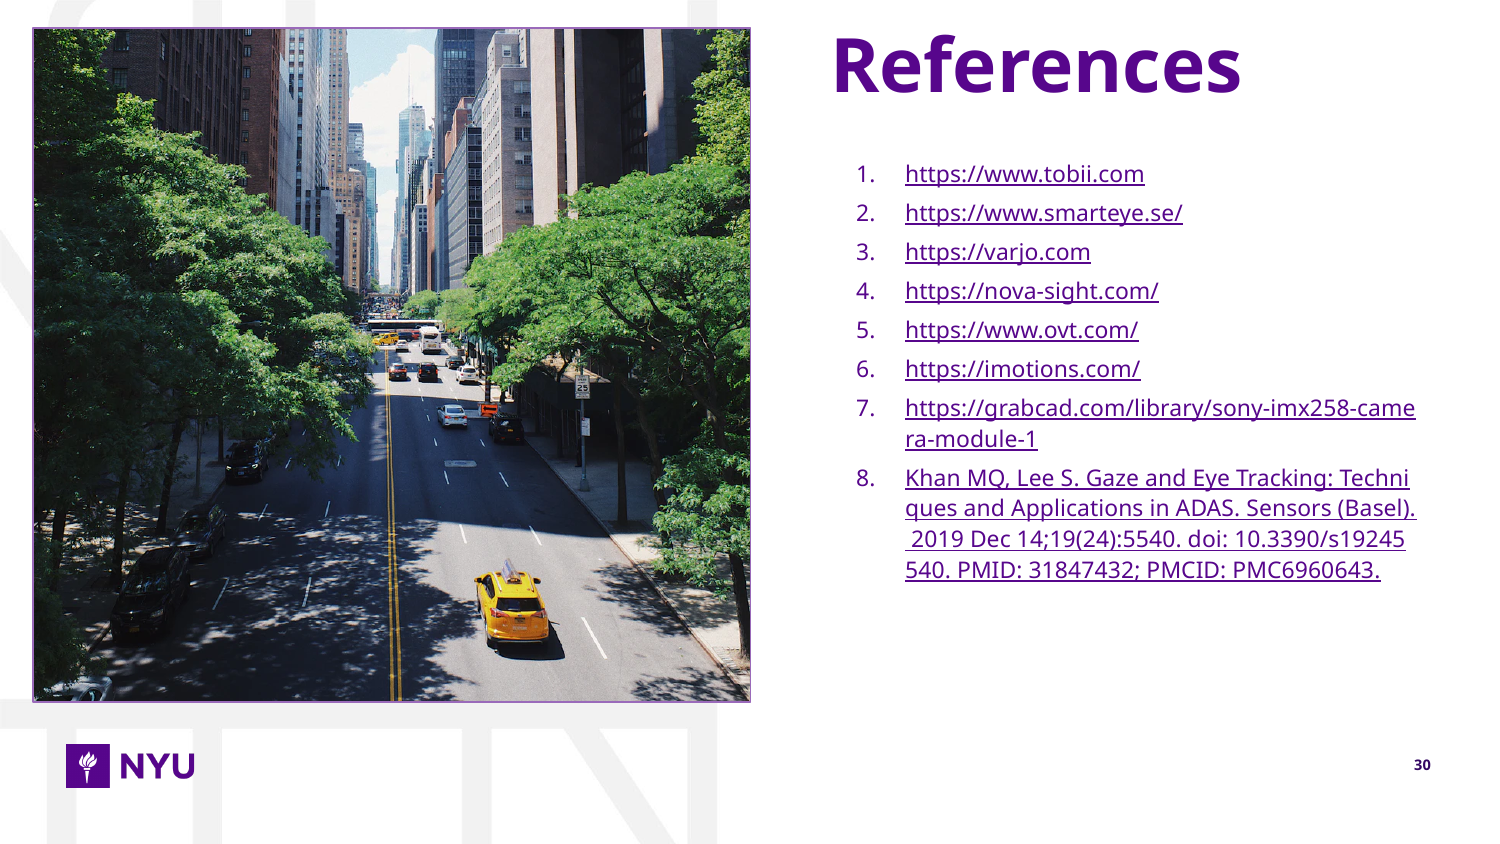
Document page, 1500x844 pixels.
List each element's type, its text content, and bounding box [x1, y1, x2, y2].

picture [0, 0, 1500, 844]
title References [815, 28, 1434, 123]
list https://www.tobii.com https://www.smarteye.se/ https://varjo.com https://nova-sight.com/ https://www.ovt.com/ https://imotions.com/ https://grabcad.com/library/sony-imx258-camera-module-1 Khan MQ, Lee S. Gaze and Eye Tracking: Techniques and Applications in ADAS. Sensors (Basel). 2019 Dec 14;19(24):5540. doi: 10.3390/s19245540. PMID: 31847432; PMCID: PMC6960643. [815, 136, 1434, 702]
